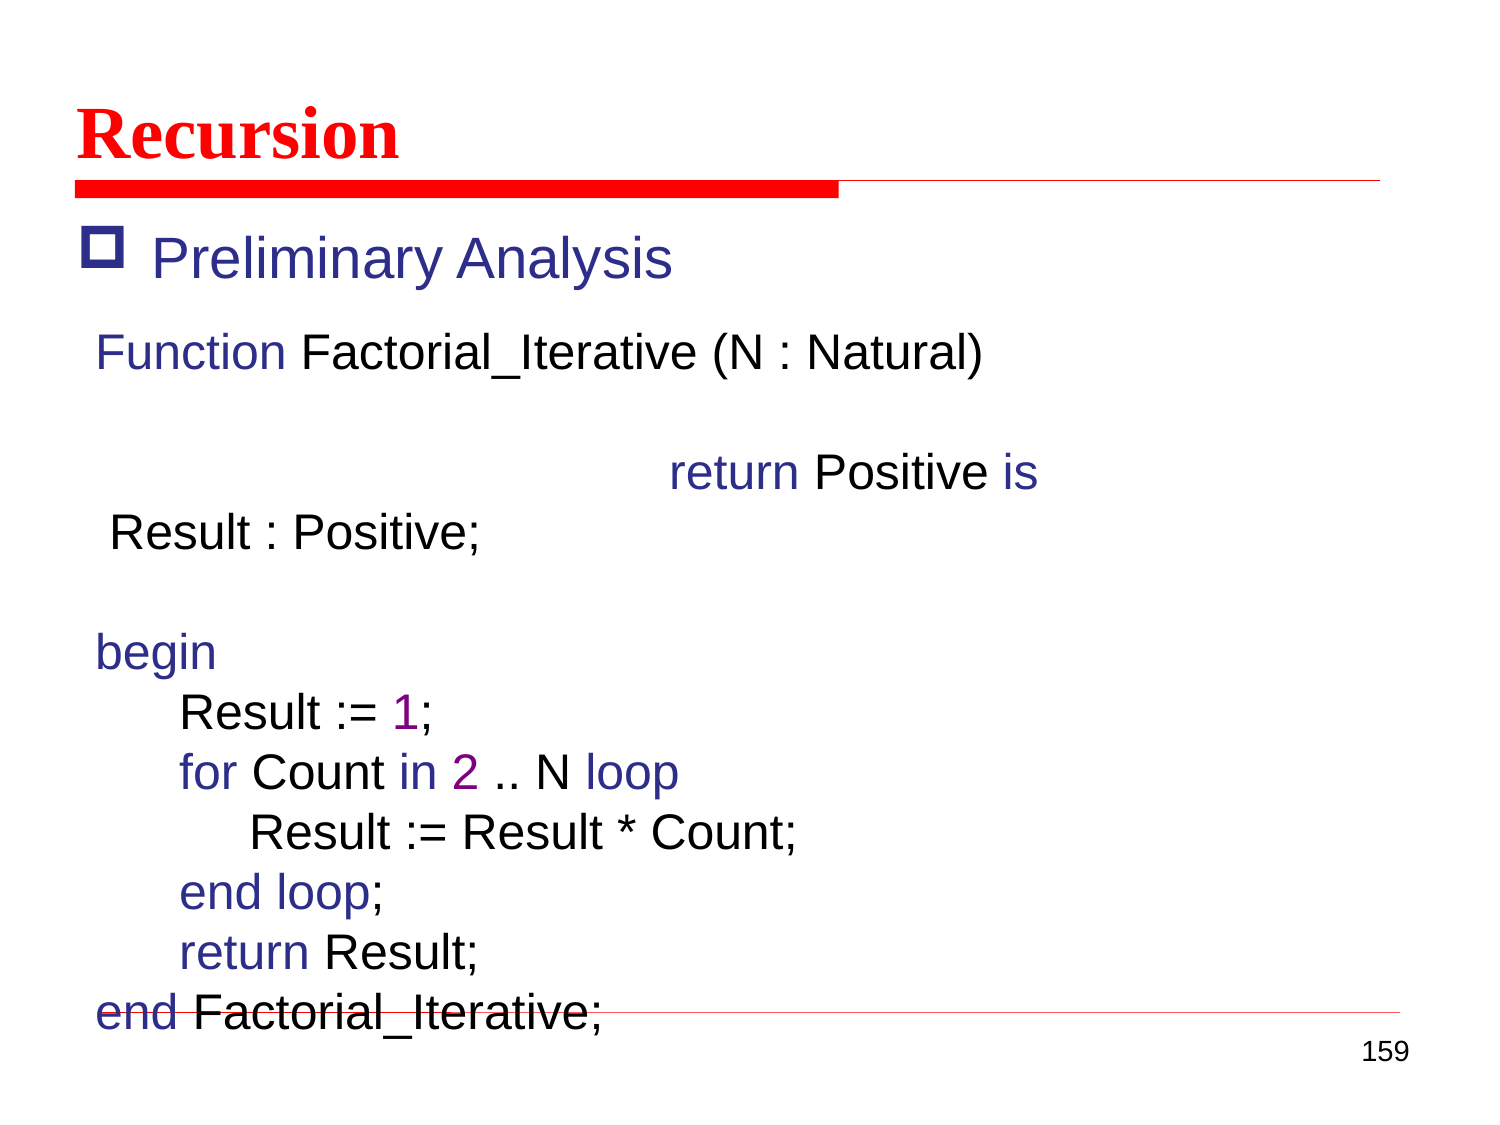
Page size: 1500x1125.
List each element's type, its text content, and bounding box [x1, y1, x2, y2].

text_box Preliminary Analysis [76, 219, 1404, 290]
slide_number 159 [1074, 1024, 1426, 1103]
text_box Recursion [75, 103, 402, 174]
text_box Function Factorial_Iterative (N : Natural) return Positive is Result : Positive; begin Result := 1; for Count in 2 .. N loop Result := Result * Count; end loop; return Result; end Factorial_Iterative; [80, 312, 1404, 1048]
